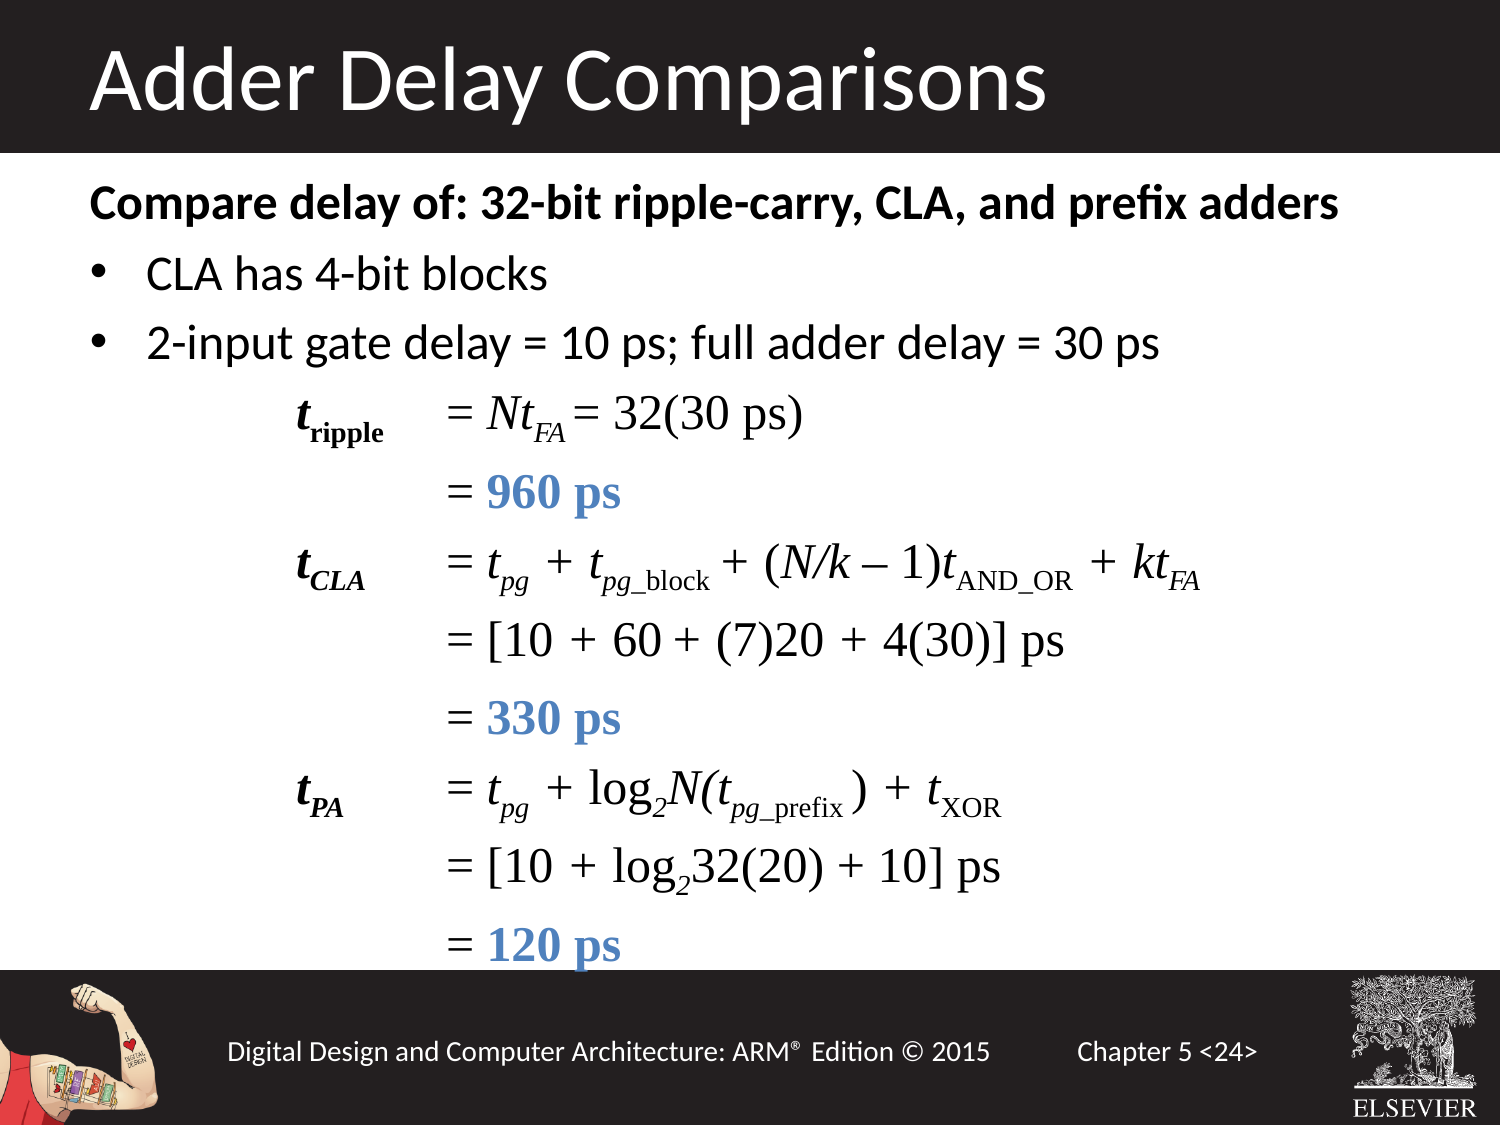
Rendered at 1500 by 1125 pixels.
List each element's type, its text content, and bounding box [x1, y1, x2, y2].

picture [0, 979, 163, 1125]
text_box Adder Delay Comparisons [75, 11, 1375, 136]
picture [1350, 1013, 1477, 1117]
text_box Compare delay of: 32-bit ripple-carry, CLA, and prefix adders CLA has 4-bit blocks 2-input gate delay = 10 ps; full adder delay = 30 ps tripple = NtFA = 32(30 ps) = 960 ps tCLA = tpg + tpg_block + (N/k – 1)tAND_OR + ktFA = [10 + 60 + (7)20 + 4(30)] ps = 330 ps tPA = tpg + log2N(tpg_prefix ) + tXOR = [10 + log232(20) + 10] ps = 120 ps [74, 162, 1488, 1013]
